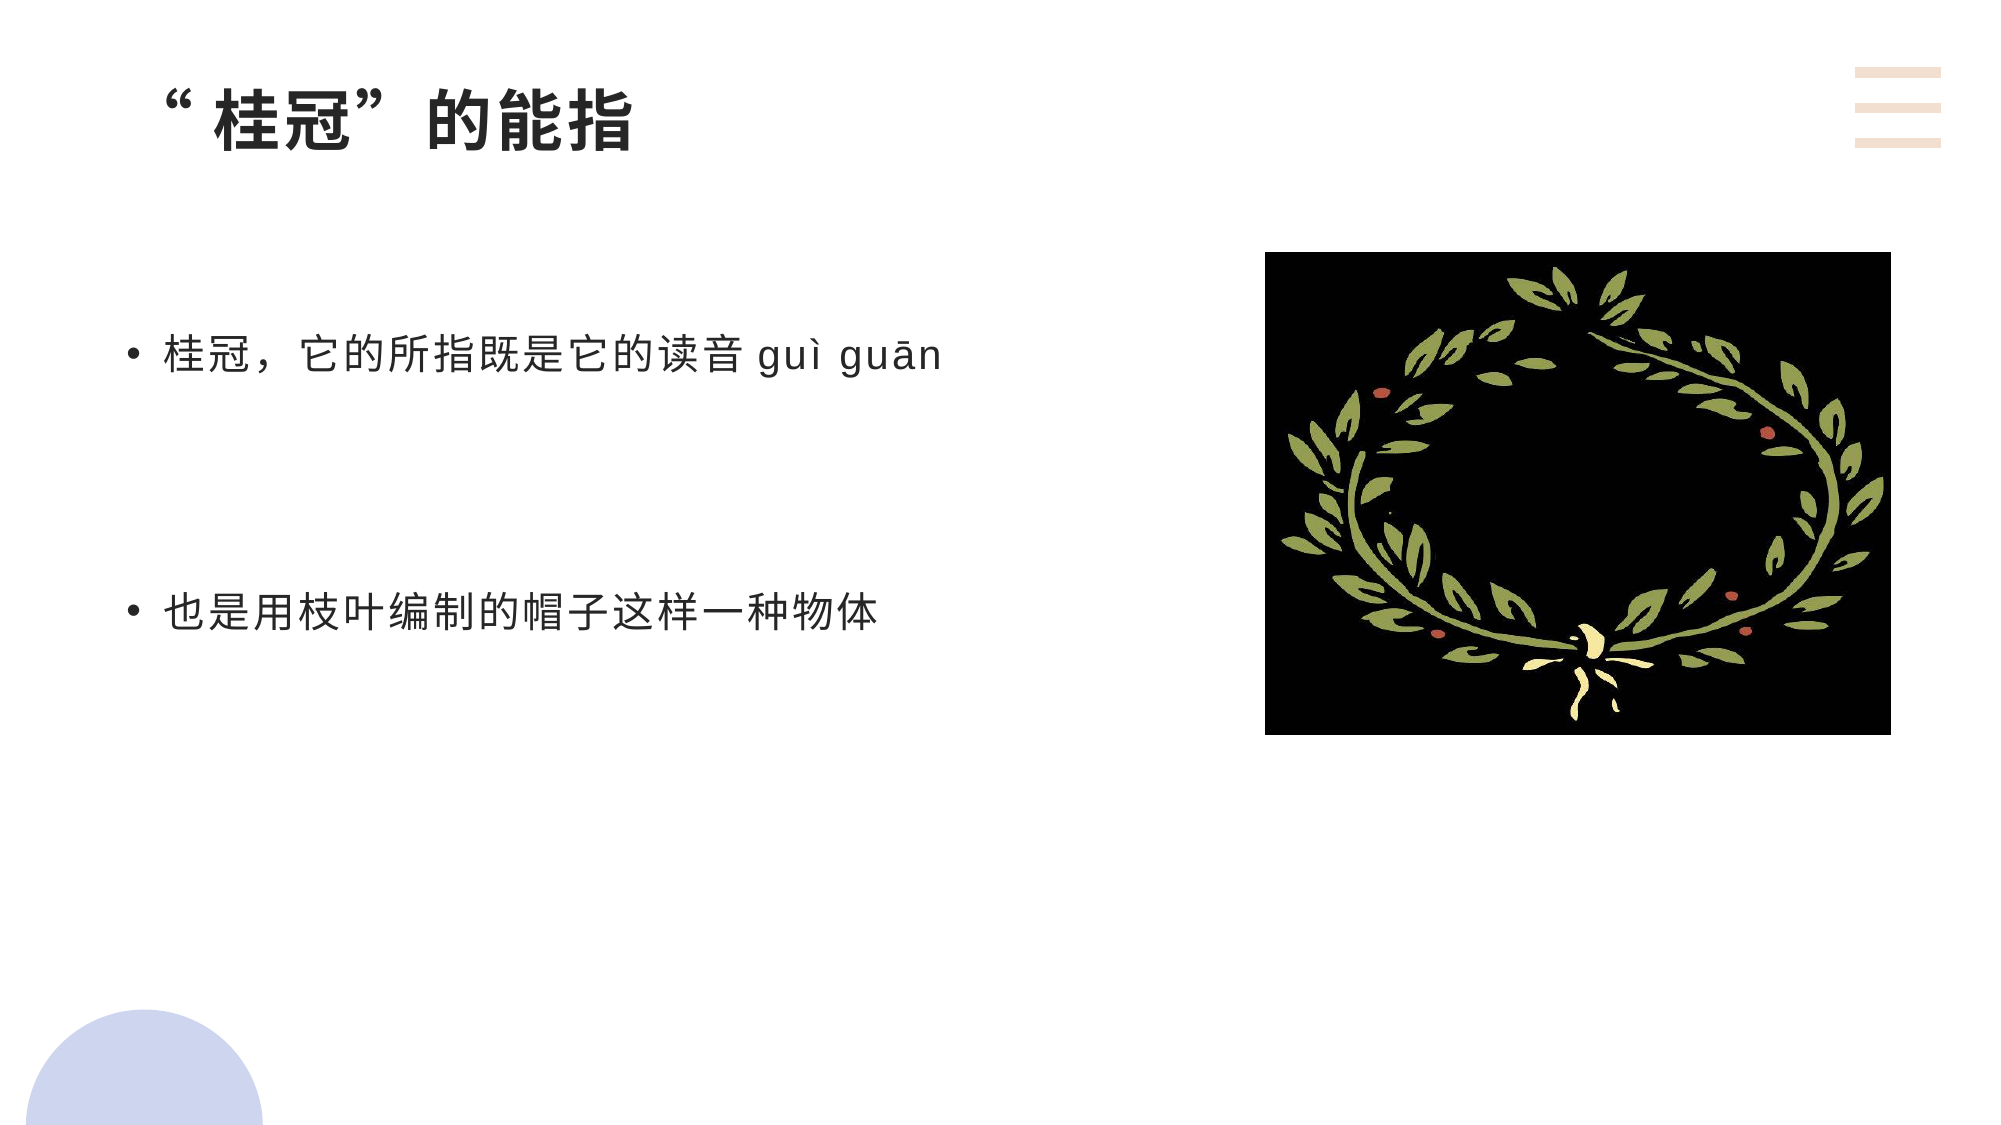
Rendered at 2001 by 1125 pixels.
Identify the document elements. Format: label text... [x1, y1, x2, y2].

picture [1265, 252, 1891, 735]
title “桂冠”的能指 [109, 72, 1891, 146]
list 桂冠，它的所指既是它的读音guì guān 也是用枝叶编制的帽子这样一种物体 [109, 156, 1891, 1041]
